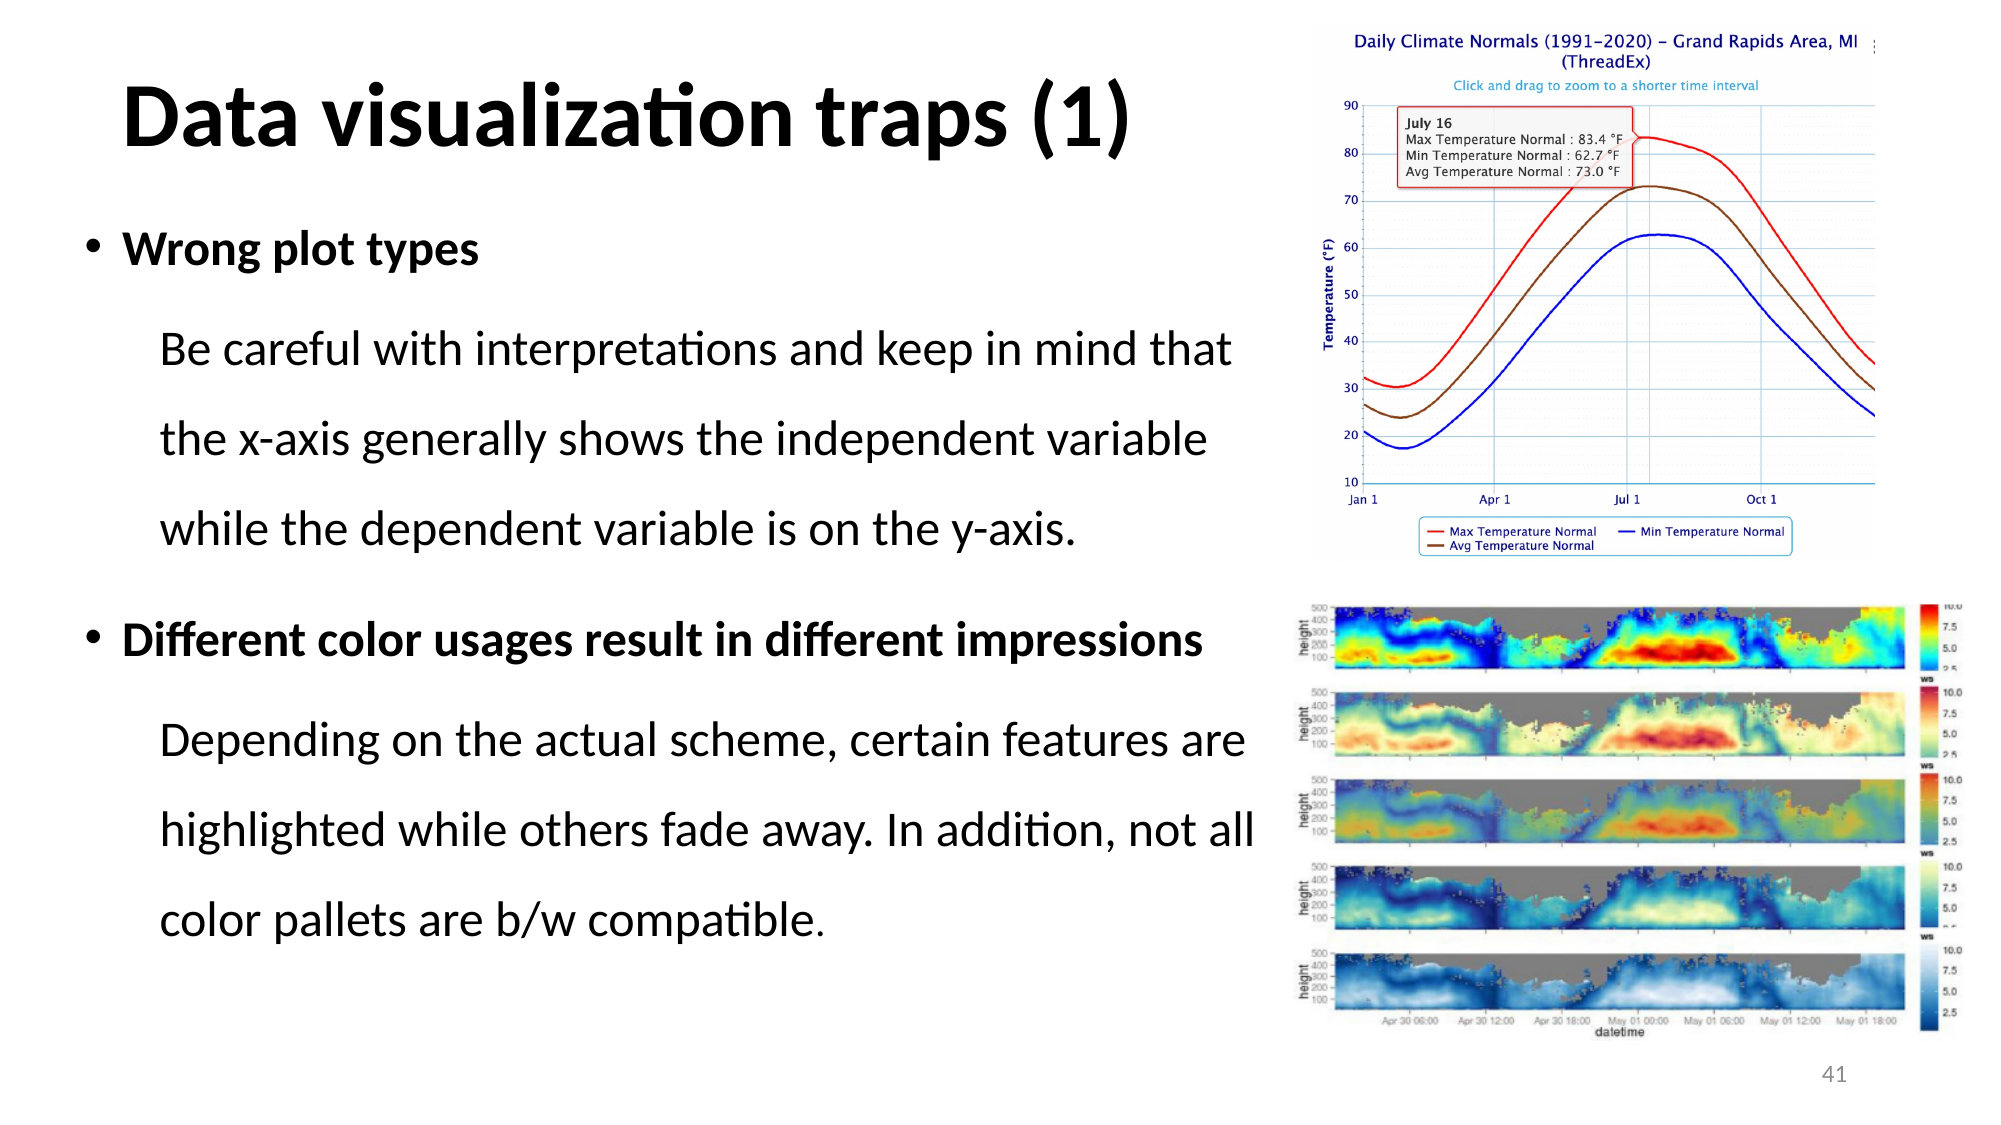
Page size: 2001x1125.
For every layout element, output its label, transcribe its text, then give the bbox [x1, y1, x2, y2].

picture [1287, 587, 1970, 1051]
text_box [975, 537, 1025, 588]
picture [1309, 24, 1875, 563]
title Data visualization traps (1) [107, 8, 1957, 226]
slide_number 41 [1412, 1051, 1863, 1103]
text_box Wrong plot types Be careful with interpretations and keep in mind that the x-axis generally shows the independent variable while the dependent variable is on the y-axis. Different color usages result in different impressions Depending on the actual scheme, certain features are highlighted while others fade away. In addition, not all color pallets are b/w compatible. [69, 177, 1288, 1022]
